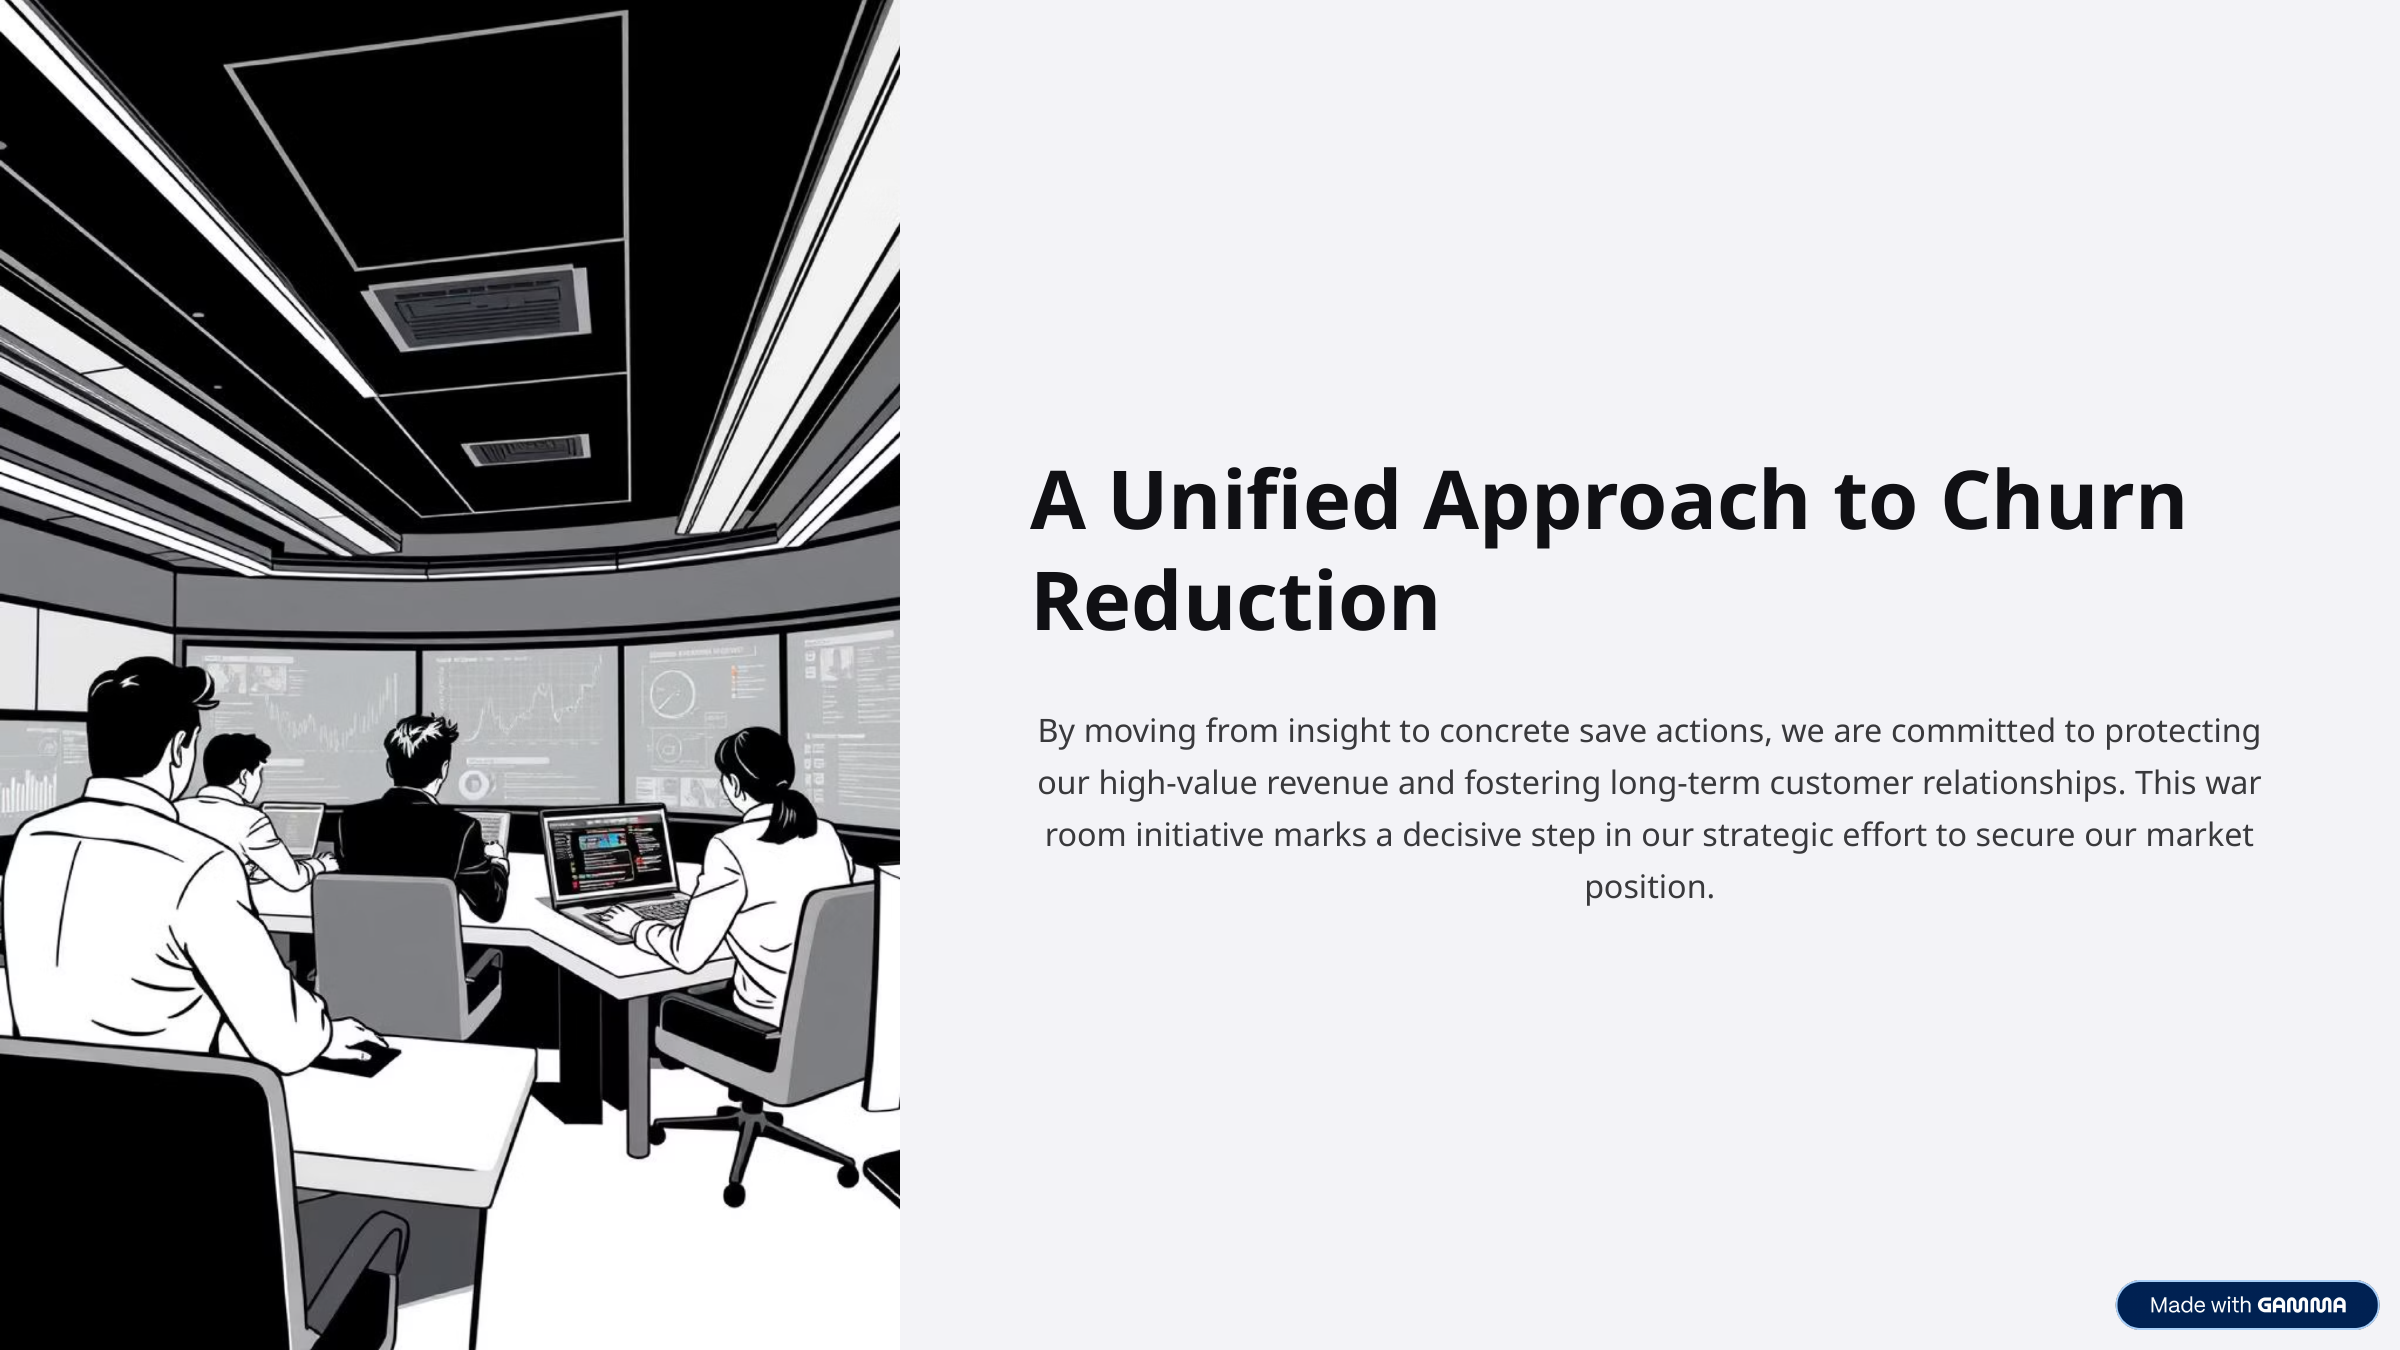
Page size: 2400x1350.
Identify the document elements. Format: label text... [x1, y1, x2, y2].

text_box By moving from insight to concrete save actions, we are committed to protecting our high-value revenue and fostering long-term customer relationships. This war room initiative marks a decisive step in our strategic effort to secure our market position. [1030, 696, 2270, 906]
picture [0, 0, 900, 1350]
picture [2106, 1271, 2389, 1339]
text_box A Unified Approach to Churn Reduction [1030, 444, 2270, 649]
